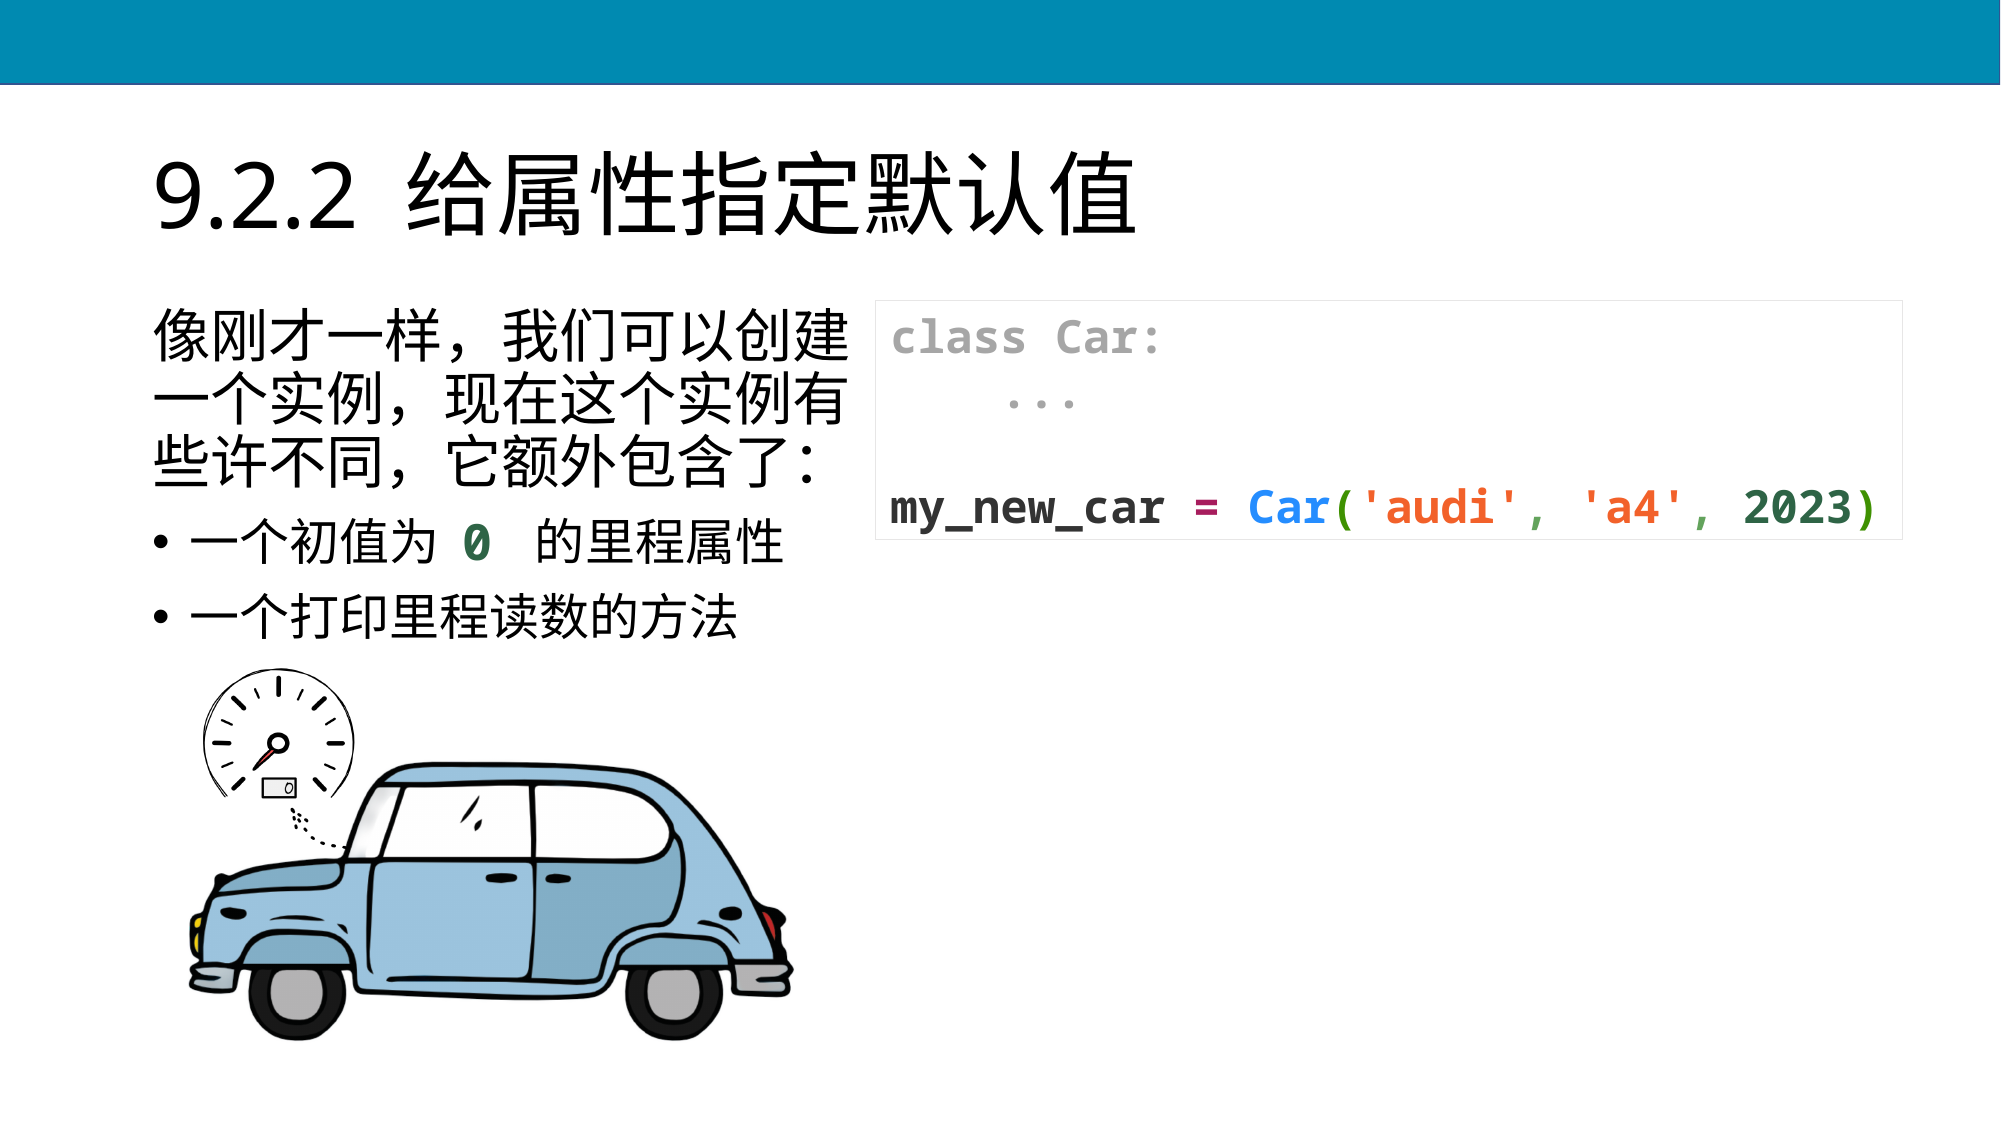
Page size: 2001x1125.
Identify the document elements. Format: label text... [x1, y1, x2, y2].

title 9.2.2 给属性指定默认值 [137, 115, 1863, 282]
text_box 像刚才一样，我们可以创建一个实例，现在这个实例有些许不同，它额外包含了： 一个初值为 0 的里程属性 一个打印里程读数的方法 [137, 300, 893, 1014]
text_box class Car: ... my_new_car = Car('audi', 'a4', 2023) [893, 300, 1903, 540]
picture [173, 657, 809, 1057]
